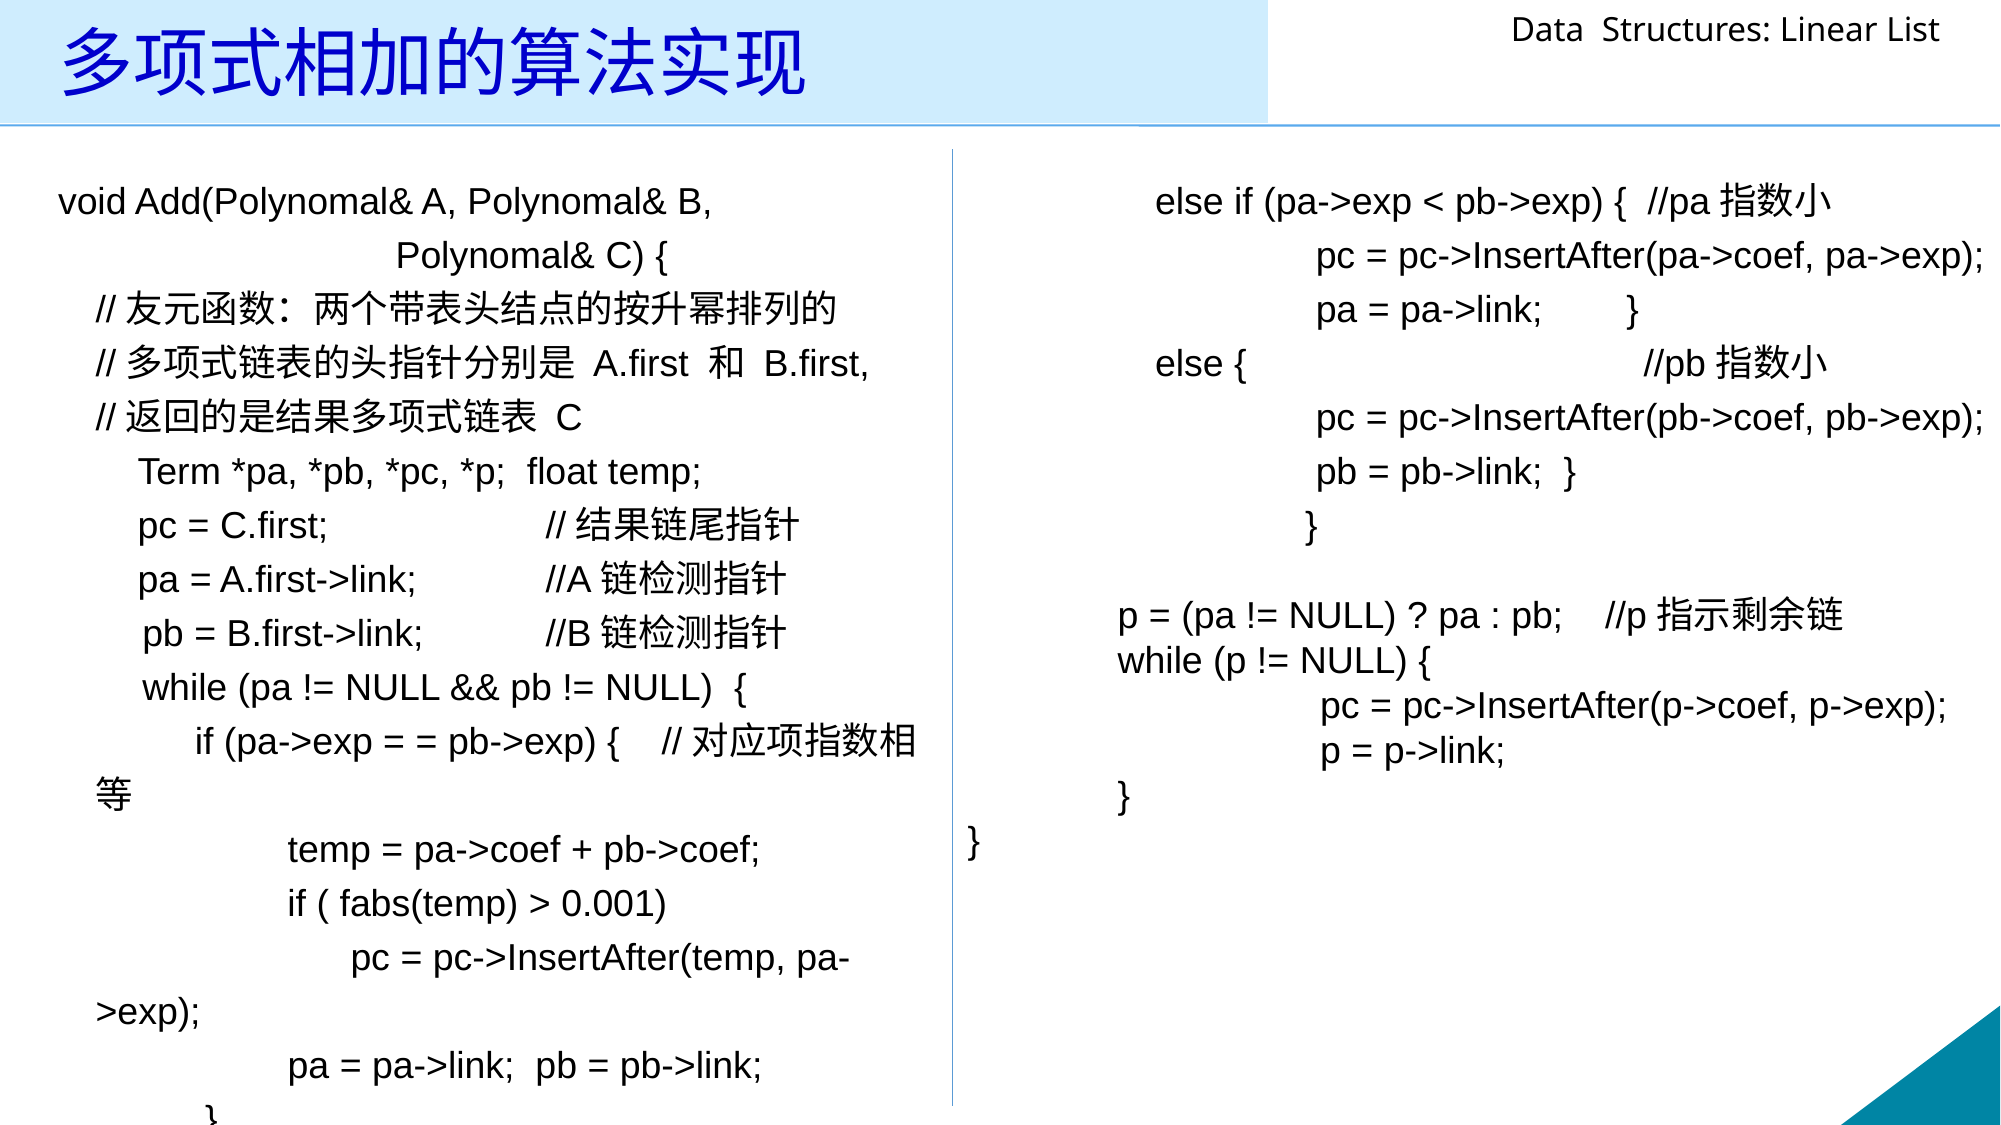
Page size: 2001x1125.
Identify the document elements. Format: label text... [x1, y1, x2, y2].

list else if (pa->exp < pb->exp) { //pa指数小 pc = pc->InsertAfter(pa->coef, pa->exp); pa = pa->link; } else { //pb指数小 pc = pc->InsertAfter(pb->coef, pb->exp); pb = pb->link; } } p = (pa != NULL) ? pa : pb; //p指示剩余链 while (p != NULL) { pc = pc->InsertAfter(p->coef, p->exp); p = p->link; } } [953, 160, 2000, 1106]
list void Add(Polynomal& A, Polynomal& B, Polynomal& C) { //友元函数：两个带表头结点的按升幂排列的 //多项式链表的头指针分别是 A.first 和 B.first, //返回的是结果多项式链表 C Term *pa, *pb, *pc, *p; float temp; pc = C.first; //结果链尾指针 pa = A.first->link; //A链检测指针 pb = B.first->link; //B链检测指针 while (pa != NULL && pb != NULL) { if (pa->exp = = pb->exp) { //对应项指数相等 temp = pa->coef + pb->coef; if ( fabs(temp) > 0.001) pc = pc->InsertAfter(temp, pa->exp); pa = pa->link; pb = pb->link; } [43, 160, 952, 728]
title 多项式相加的算法实现 [43, 18, 1296, 114]
